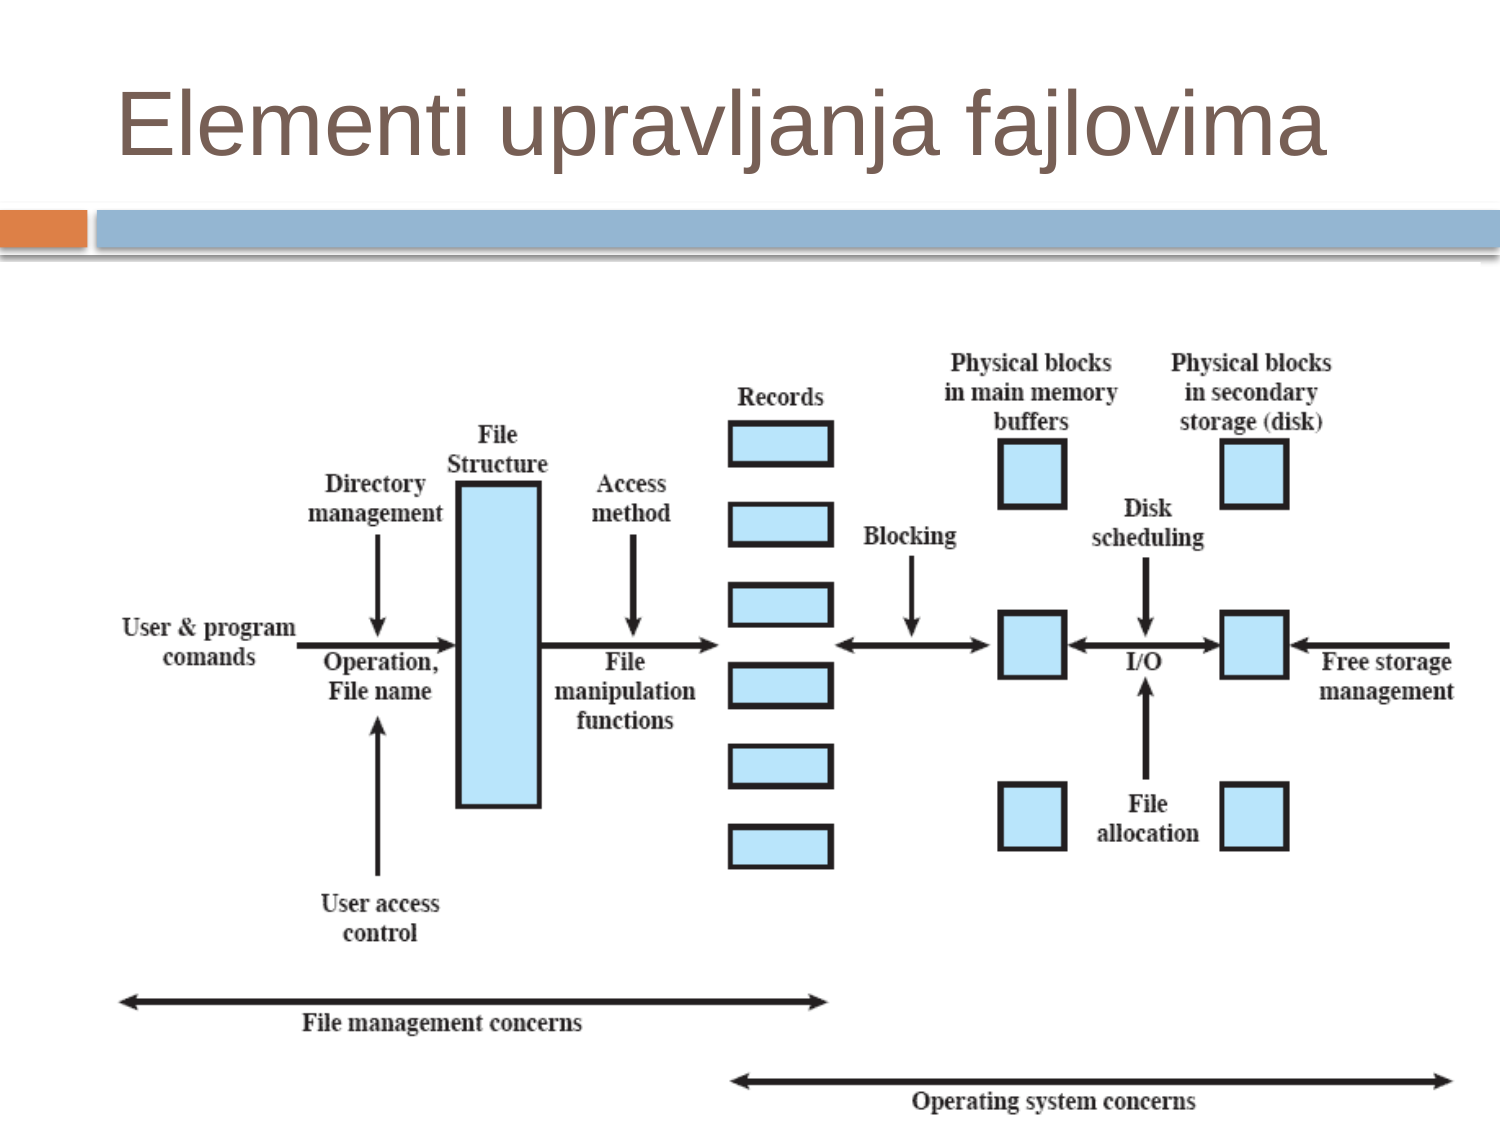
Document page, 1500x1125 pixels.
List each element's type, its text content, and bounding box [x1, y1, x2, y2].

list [0, 261, 1482, 1125]
title Elementi upravljanja fajlovima [100, 37, 1438, 200]
